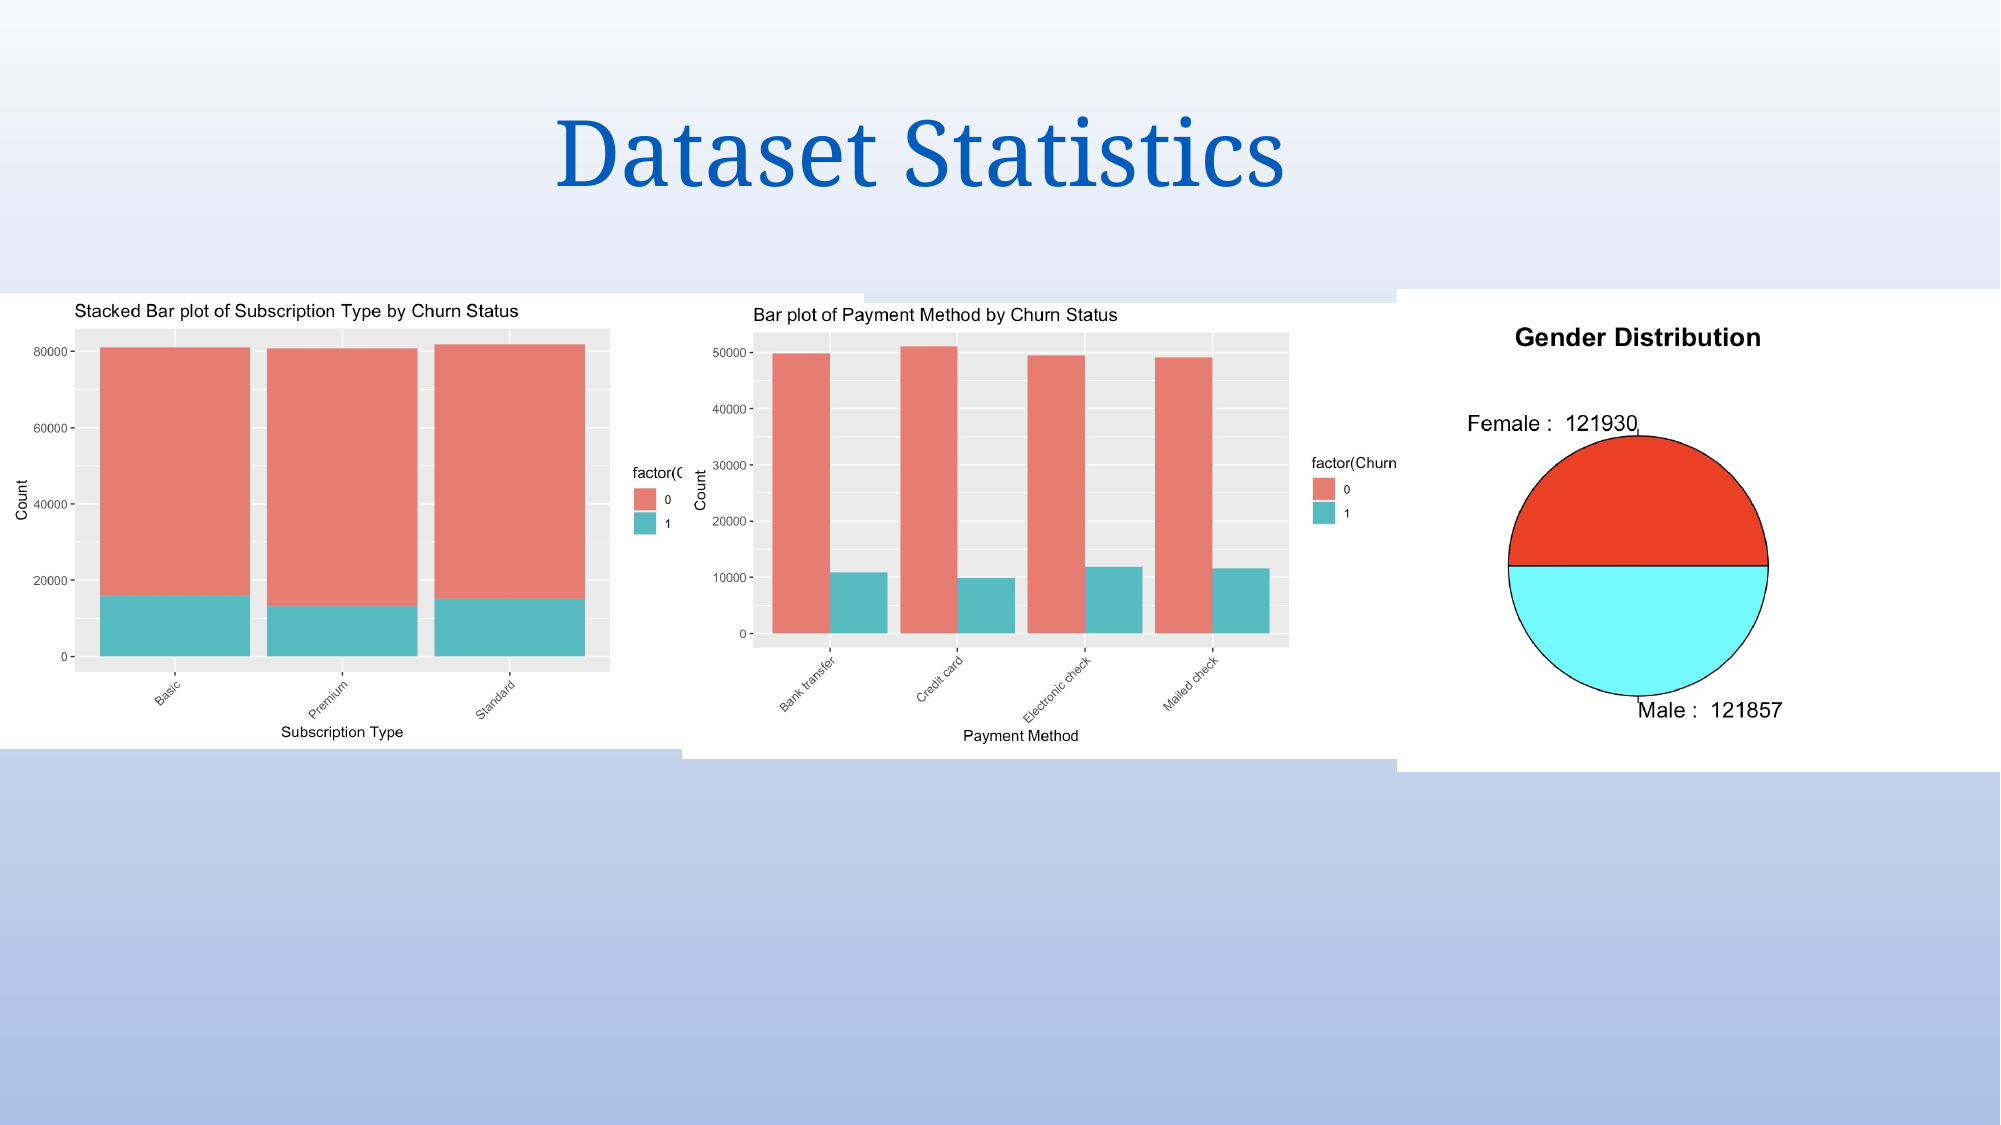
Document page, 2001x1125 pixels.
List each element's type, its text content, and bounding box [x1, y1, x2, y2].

picture [682, 289, 2000, 772]
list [0, 293, 864, 750]
title Dataset Statistics [58, 48, 1784, 266]
